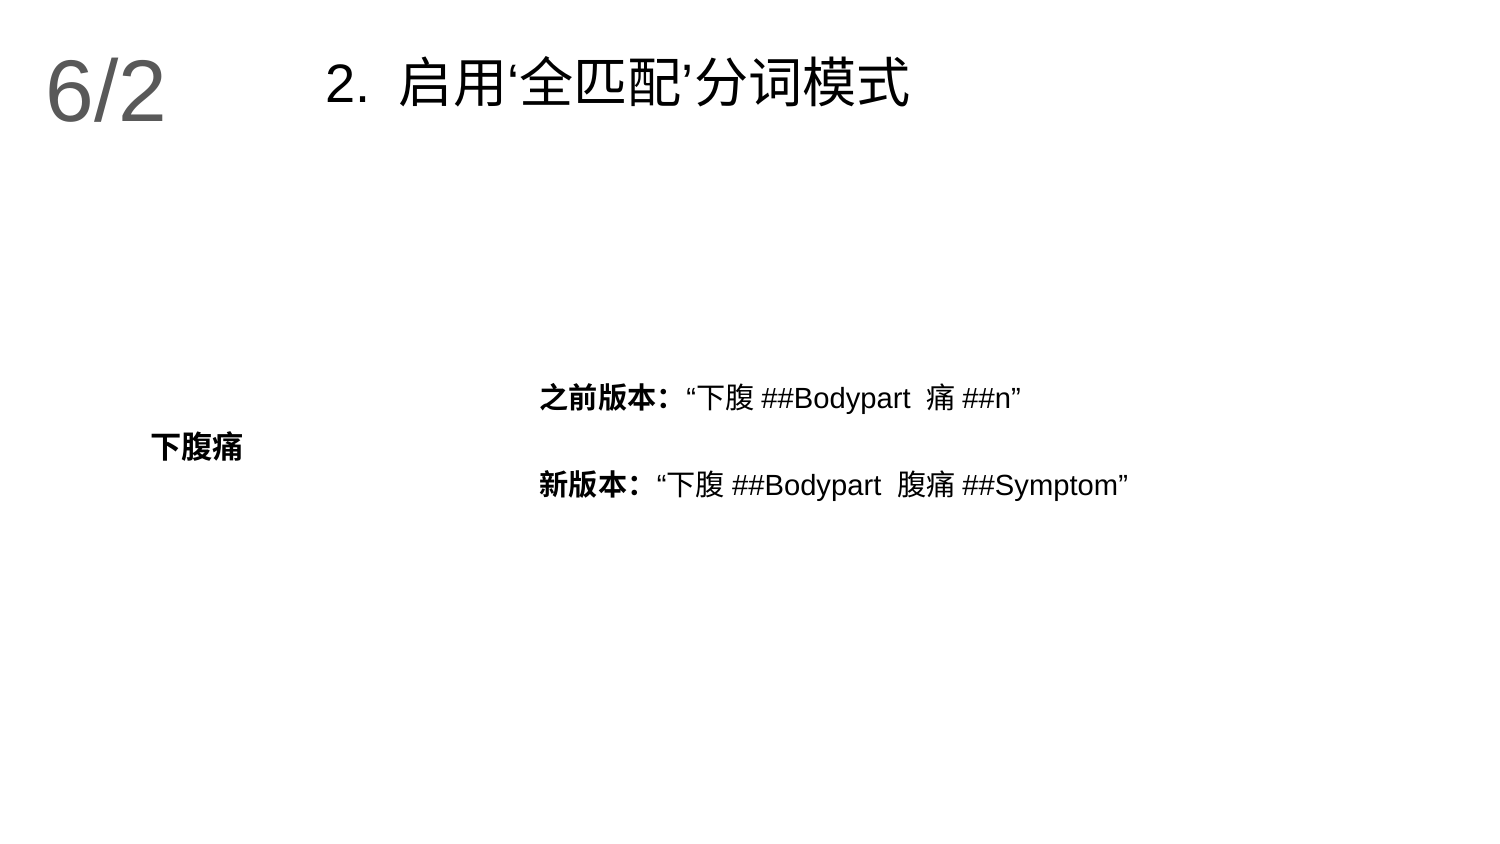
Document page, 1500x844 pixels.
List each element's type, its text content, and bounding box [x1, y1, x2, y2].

text_box 新版本：“下腹##Bodypart 腹痛##Symptom” [524, 445, 1385, 522]
subtitle 6/2 [30, 18, 1429, 149]
text_box 之前版本：“下腹##Bodypart 痛##n” [524, 359, 1385, 436]
text_box 下腹痛 [134, 406, 273, 483]
text_box 2. 启用‘全匹配’分词模式 [235, 33, 1090, 134]
